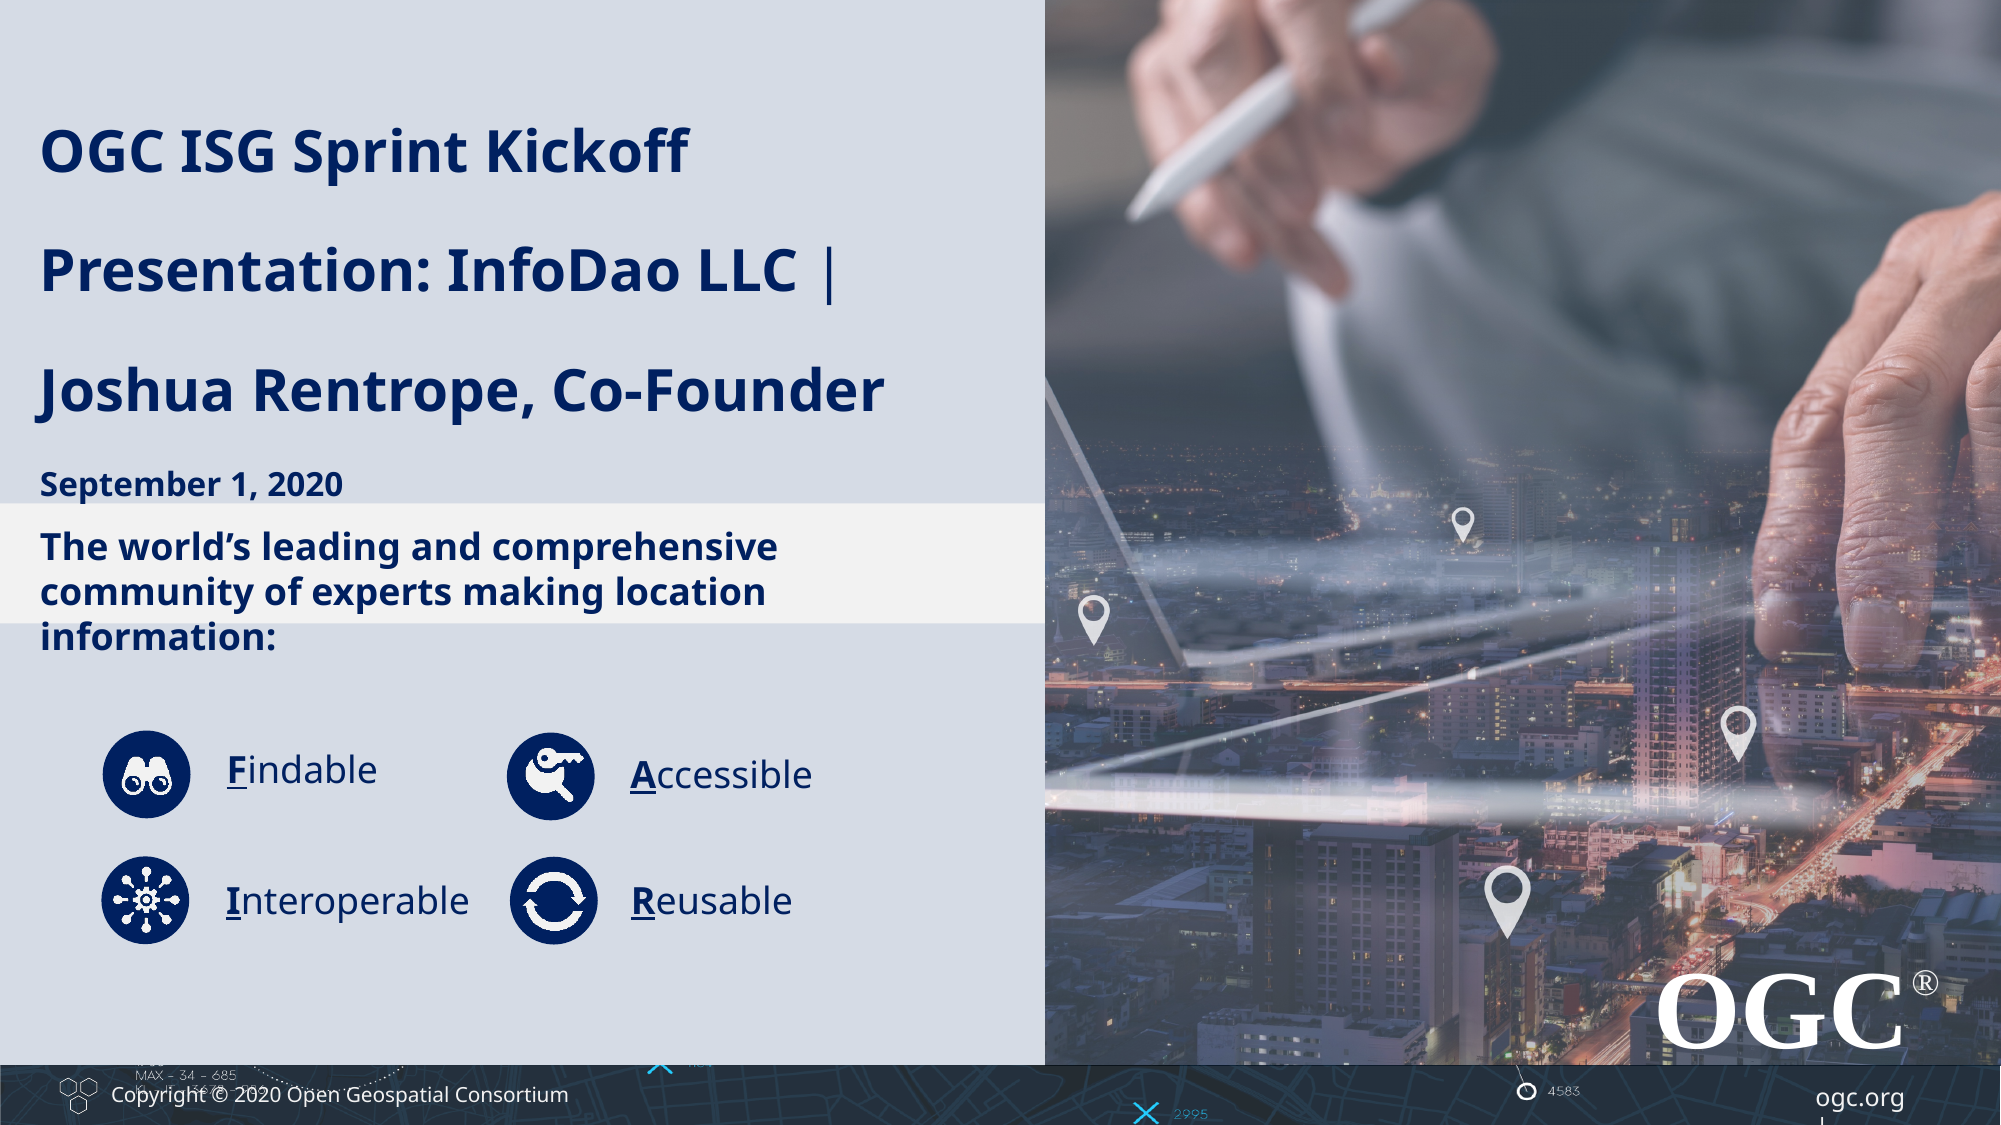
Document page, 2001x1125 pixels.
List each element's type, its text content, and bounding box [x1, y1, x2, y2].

picture [51, 1069, 106, 1123]
text_box OGC ISG Sprint Kickoff Presentation: InfoDao LLC | Joshua Rentrope, Co-Founder September 1, 2020 [25, 56, 1045, 376]
picture [108, 737, 185, 814]
picture [510, 730, 599, 819]
picture [502, 853, 603, 954]
picture [95, 849, 197, 950]
